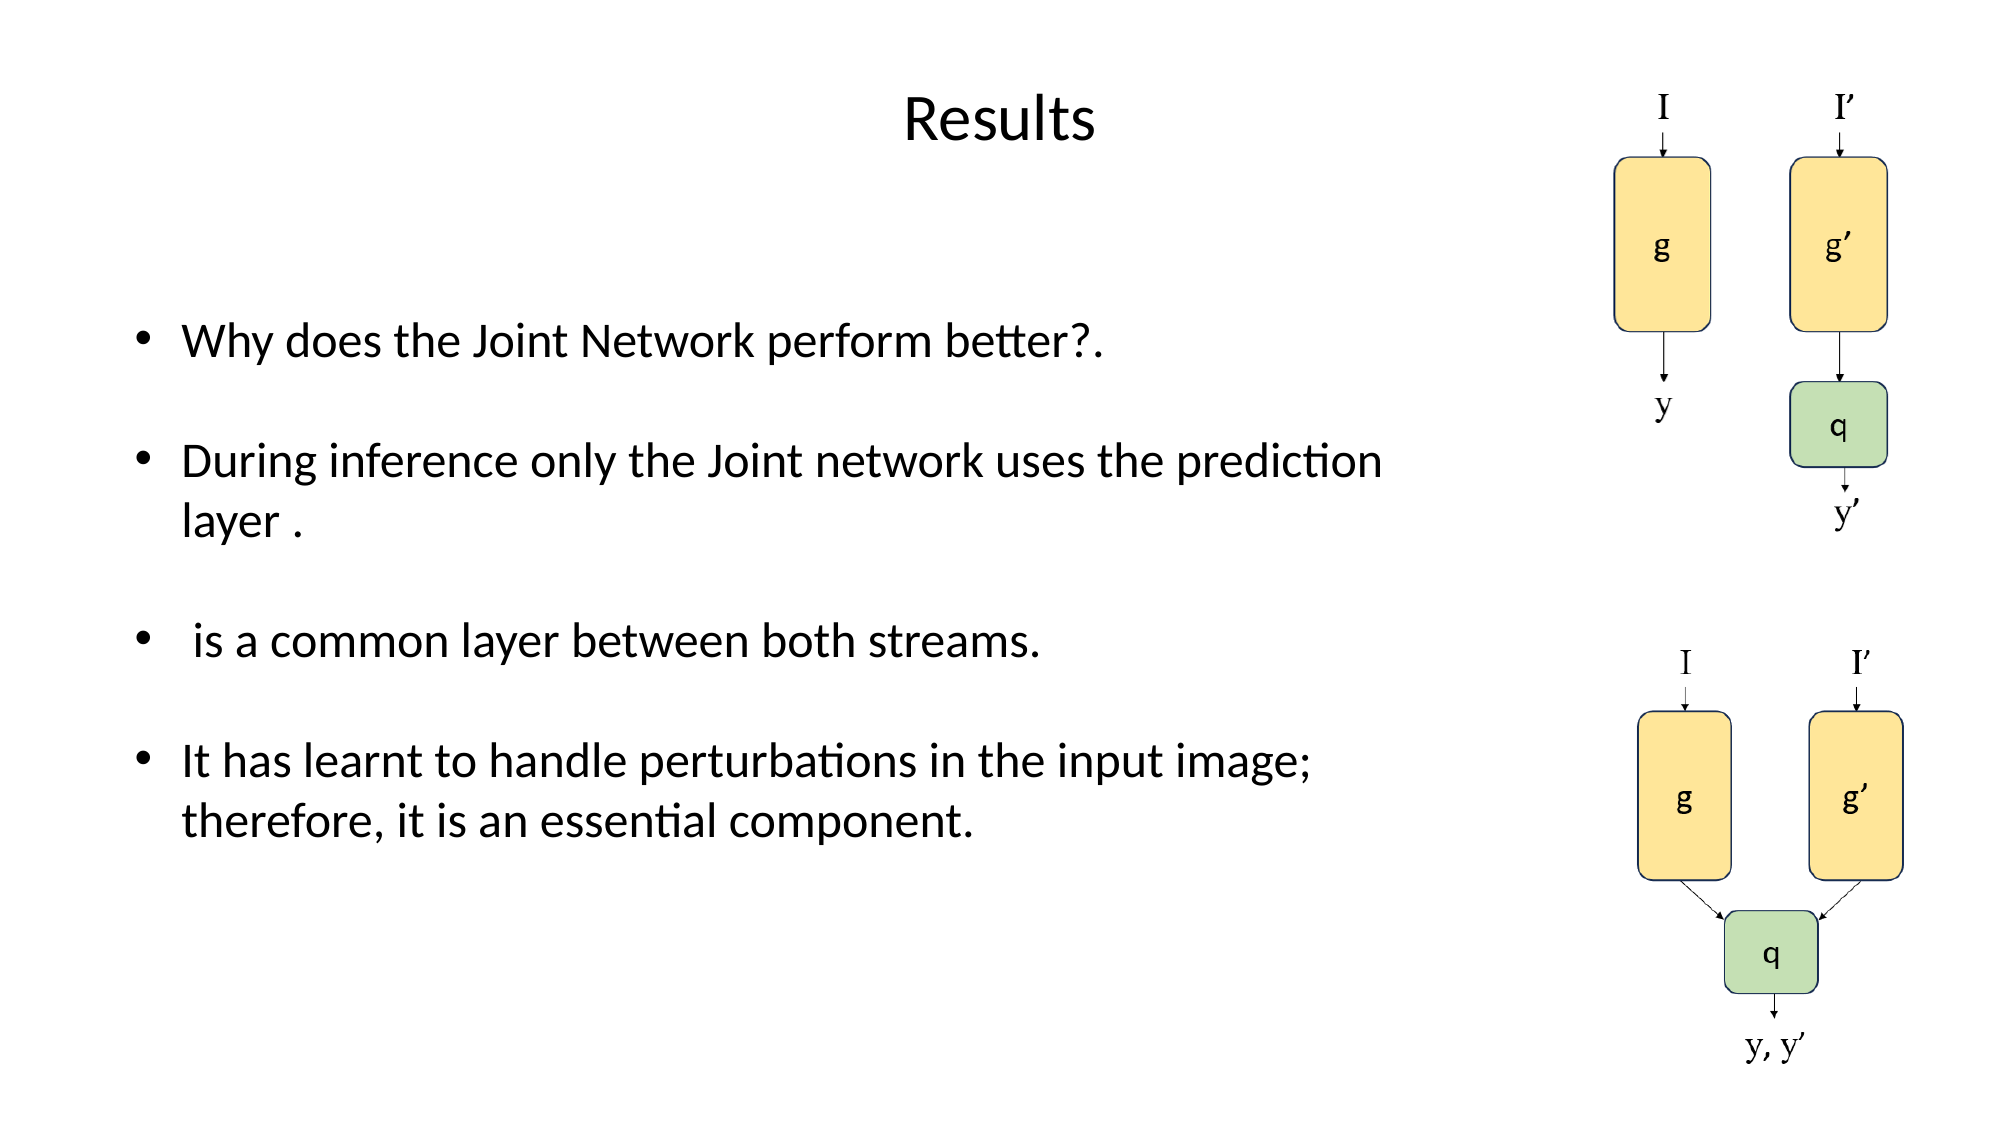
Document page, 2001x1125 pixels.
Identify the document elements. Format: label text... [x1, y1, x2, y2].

picture [1614, 610, 1925, 1109]
text_box Results [125, 66, 1576, 162]
picture [1576, 66, 1929, 581]
